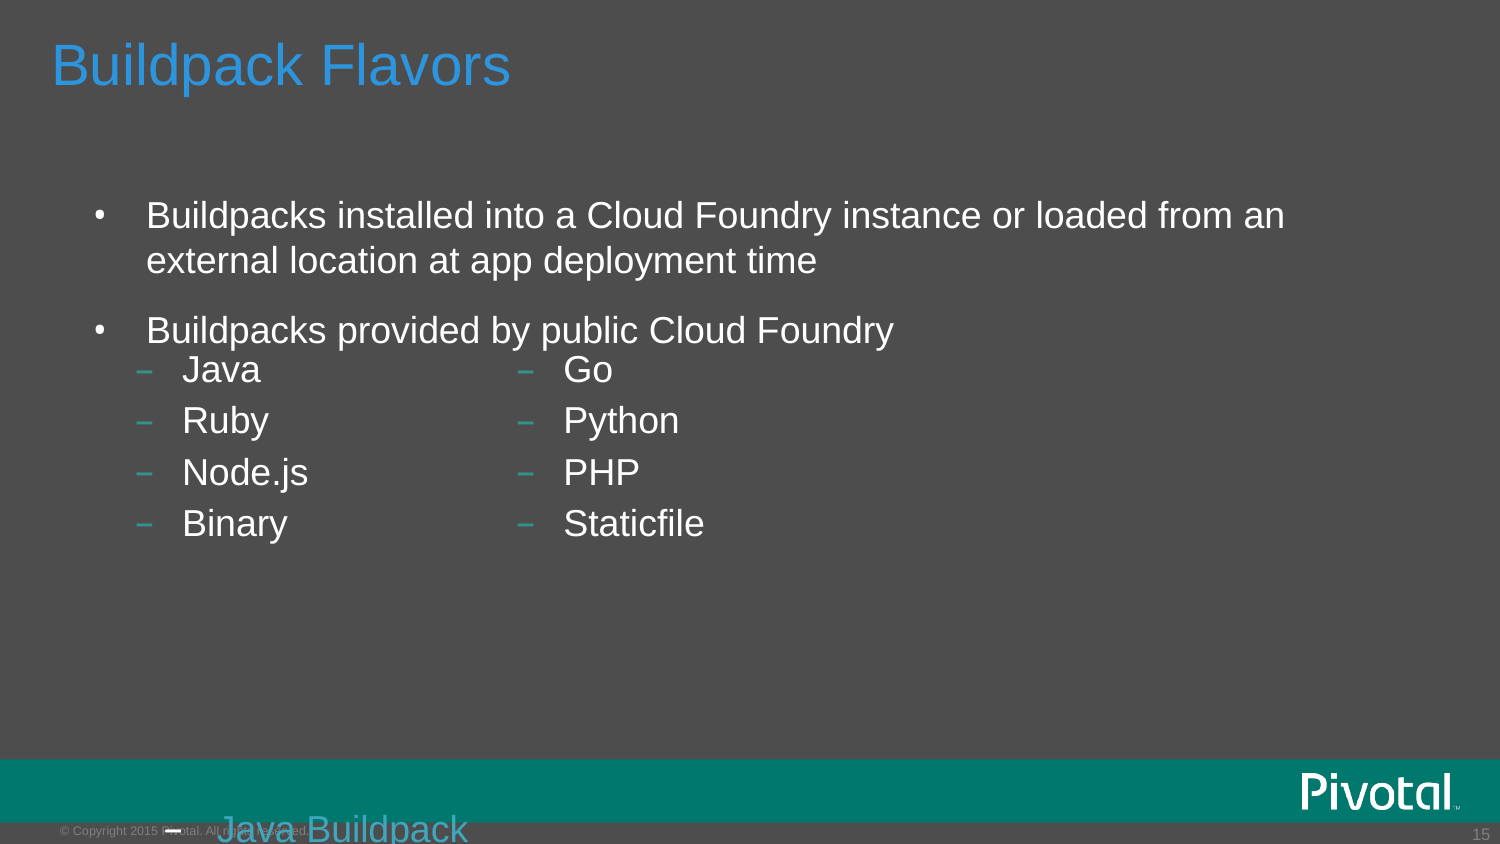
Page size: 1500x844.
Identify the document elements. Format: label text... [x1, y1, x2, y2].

picture [1302, 773, 1460, 810]
text_box Go Python PHP Staticfile [550, 345, 932, 530]
text_box Java Ruby Node.js Binary [60, 345, 550, 530]
list Buildpacks installed into a Cloud Foundry instance or loaded from an external location at app deployment time Buildpacks provided by public Cloud Foundry Java Buildpack Cloud Foundry Community Buildpack Write you own [60, 176, 1440, 732]
text_box Buildpack Flavors [36, 27, 1416, 130]
